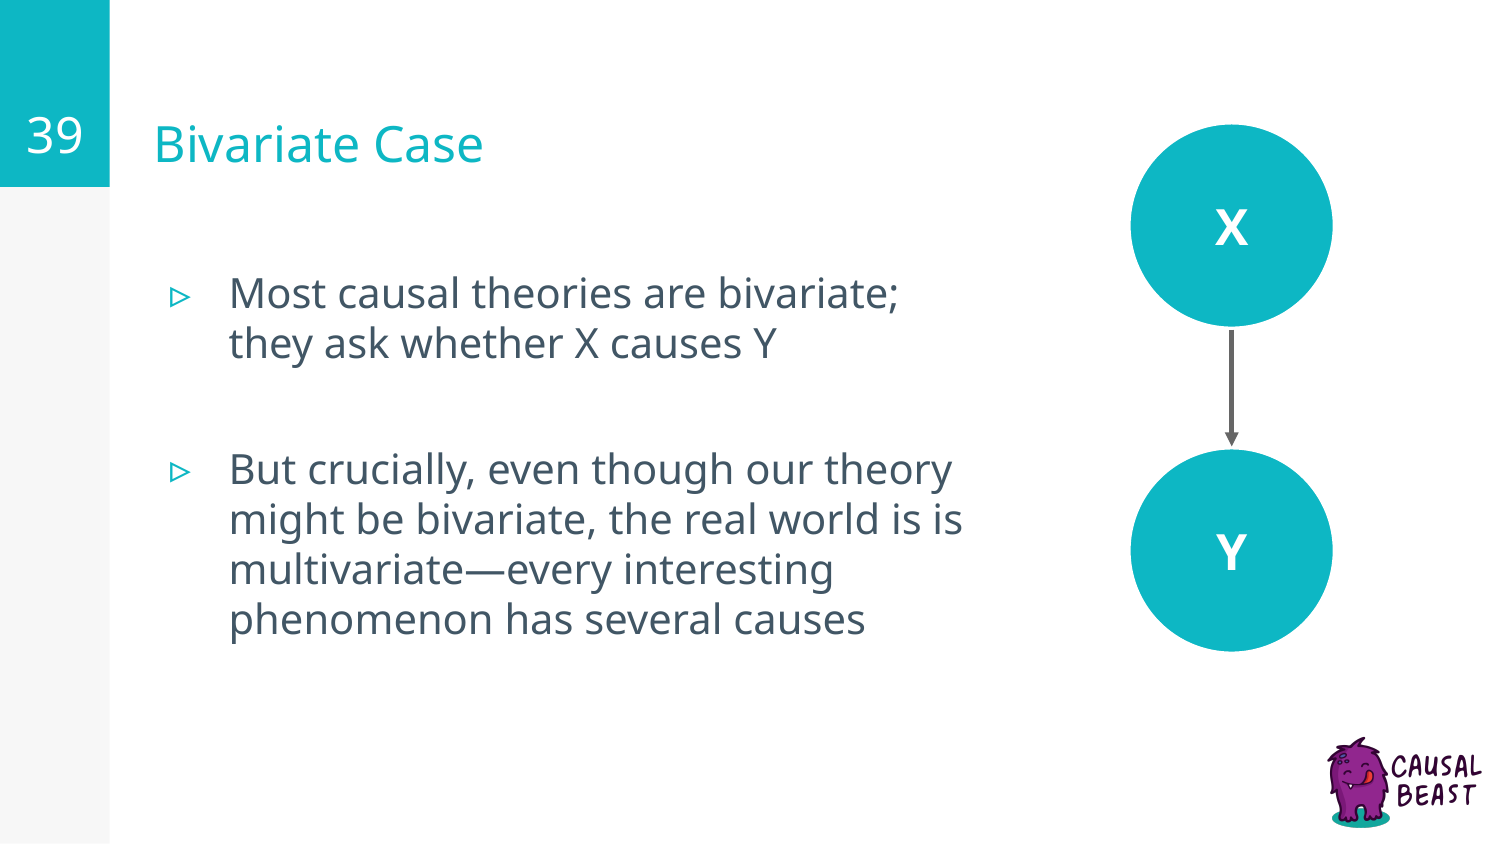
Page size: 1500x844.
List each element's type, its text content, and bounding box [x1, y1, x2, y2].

title Bivariate Case [138, 0, 722, 188]
text_box X [1127, 121, 1336, 330]
picture [1304, 722, 1500, 842]
text_box Y [1127, 446, 1336, 655]
slide_number ‹#› [0, 0, 110, 187]
list Most causal theories are bivariate; they ask whether X causes Y But crucially, even though our theory might be bivariate, the real world is is multivariate—every interesting phenomenon has several causes [138, 252, 987, 808]
